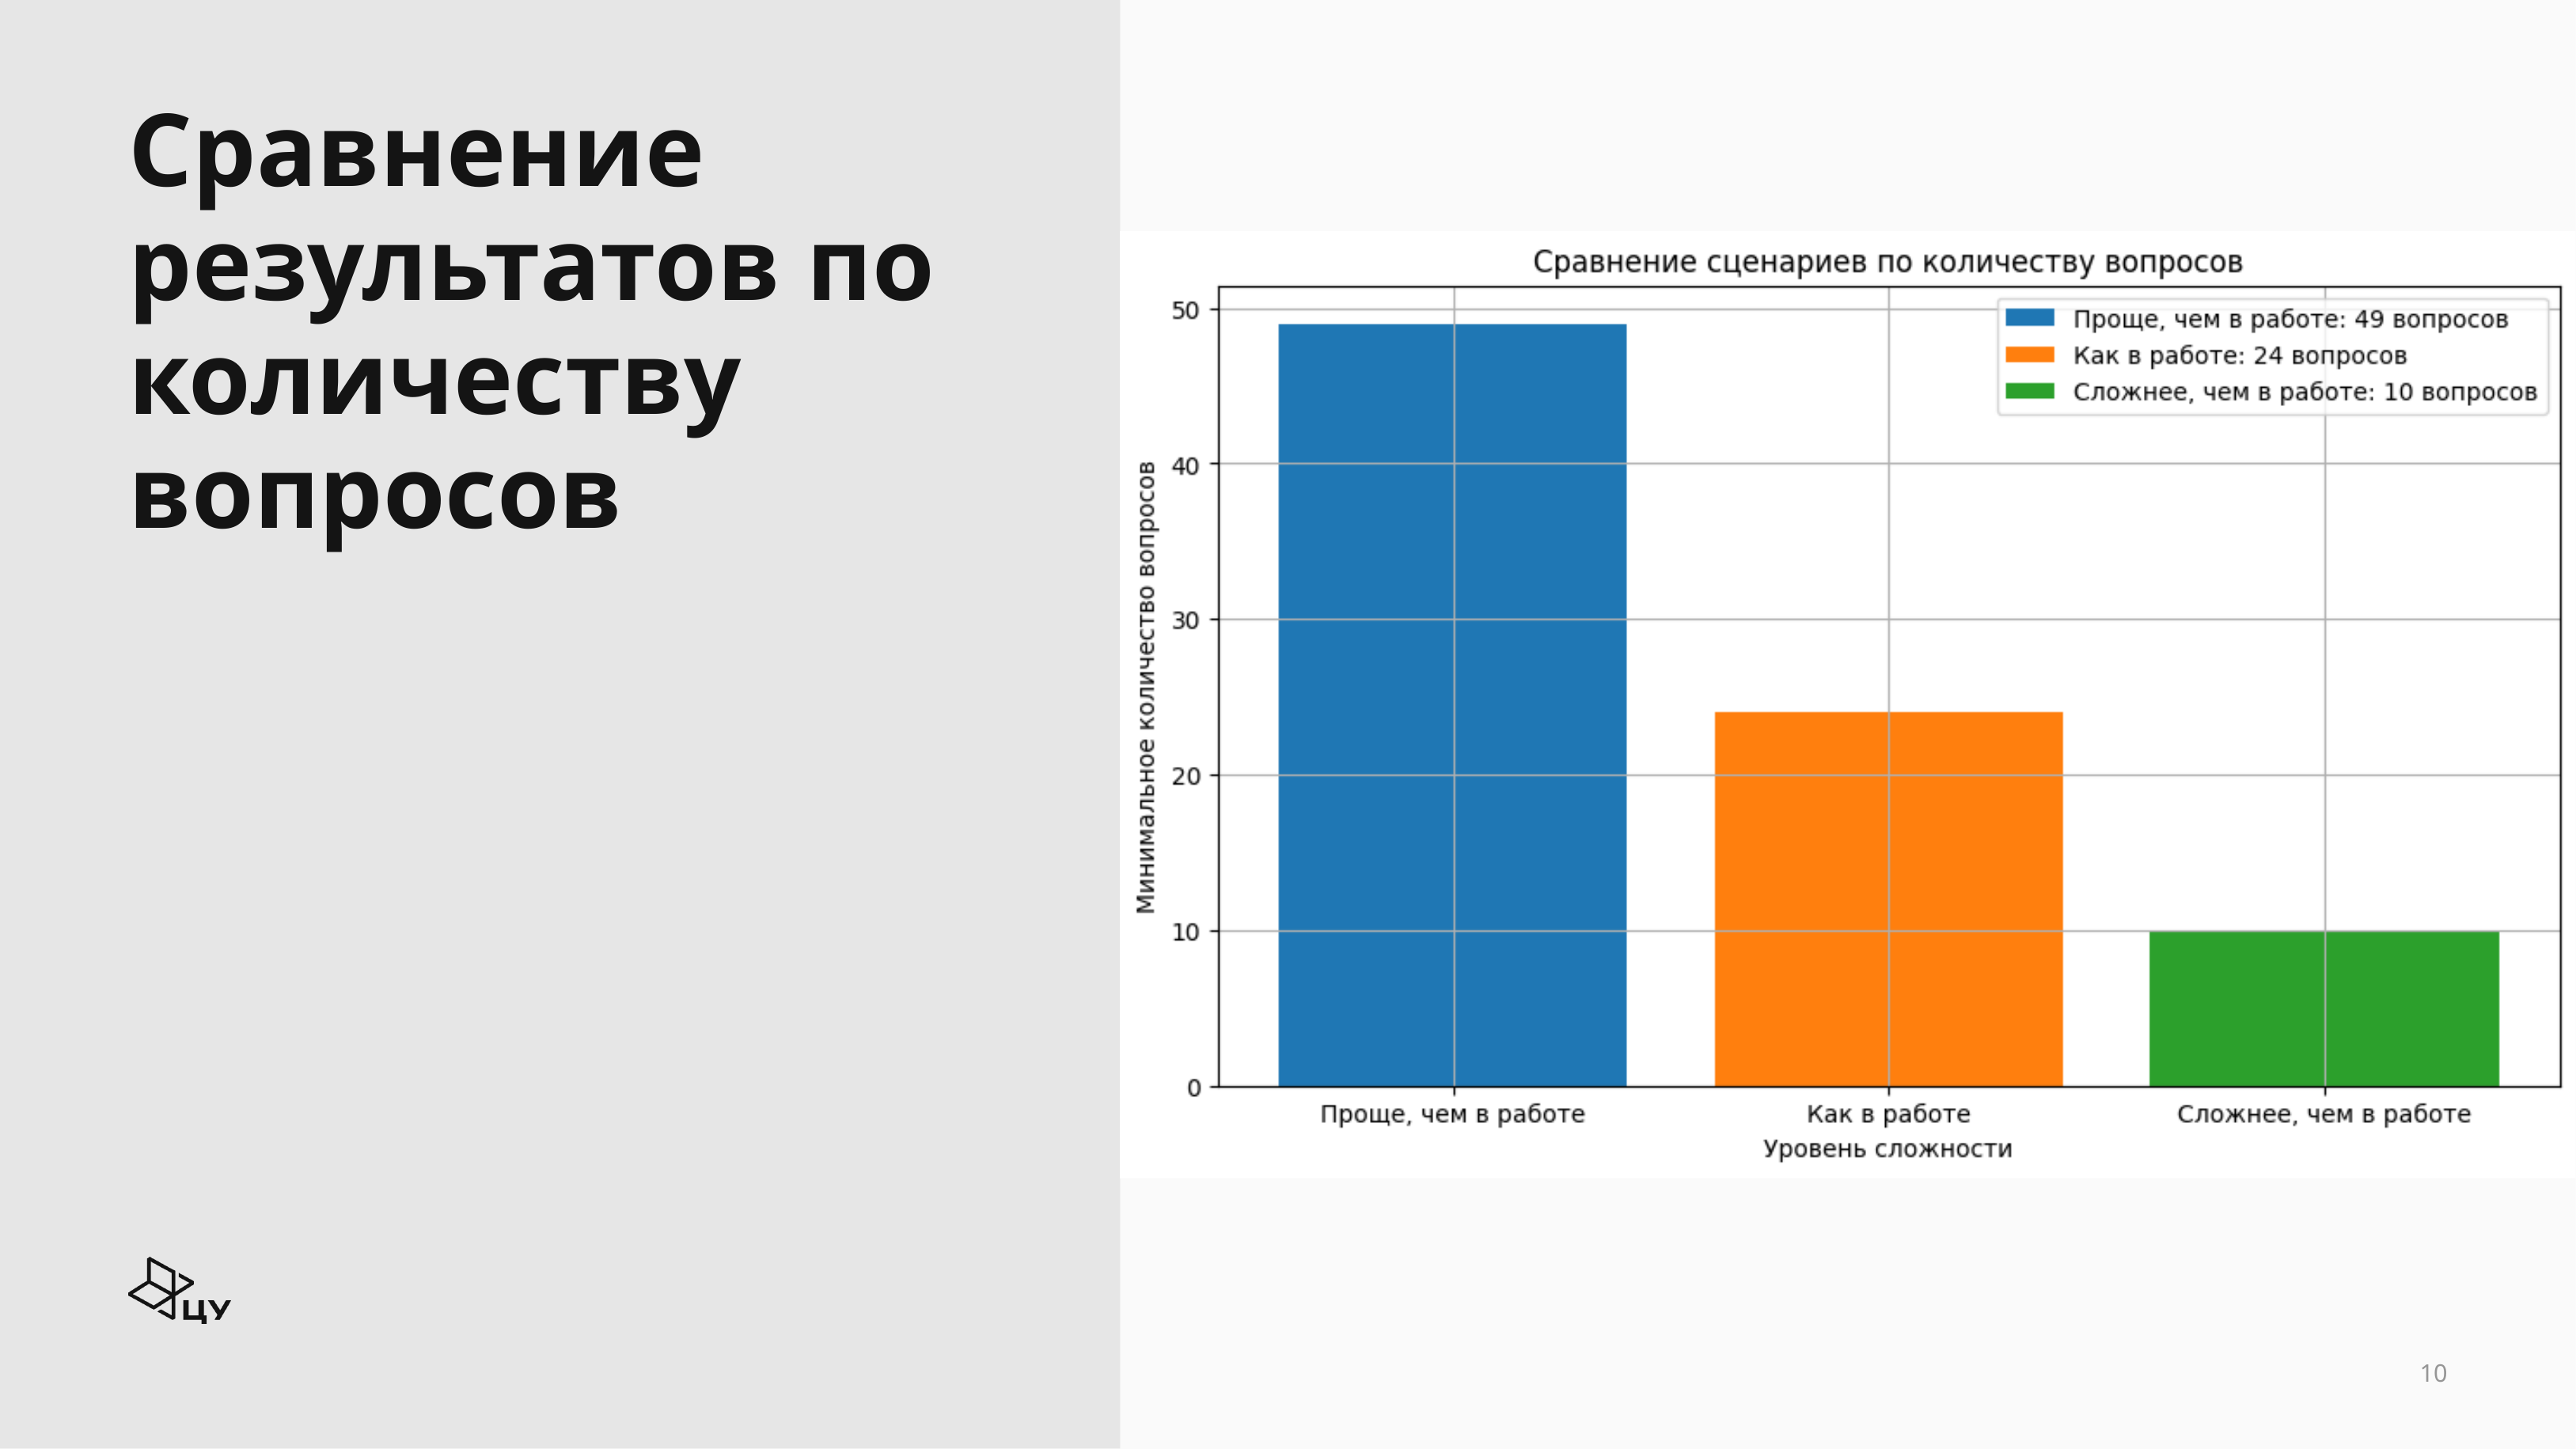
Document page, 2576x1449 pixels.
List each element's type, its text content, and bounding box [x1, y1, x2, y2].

picture [128, 1257, 231, 1324]
text_box 10 [2295, 1336, 2448, 1413]
picture [1120, 231, 2576, 1178]
text_box [0, 0, 1121, 1449]
text_box Сравнение результатов по количеству вопросов [128, 92, 1088, 549]
